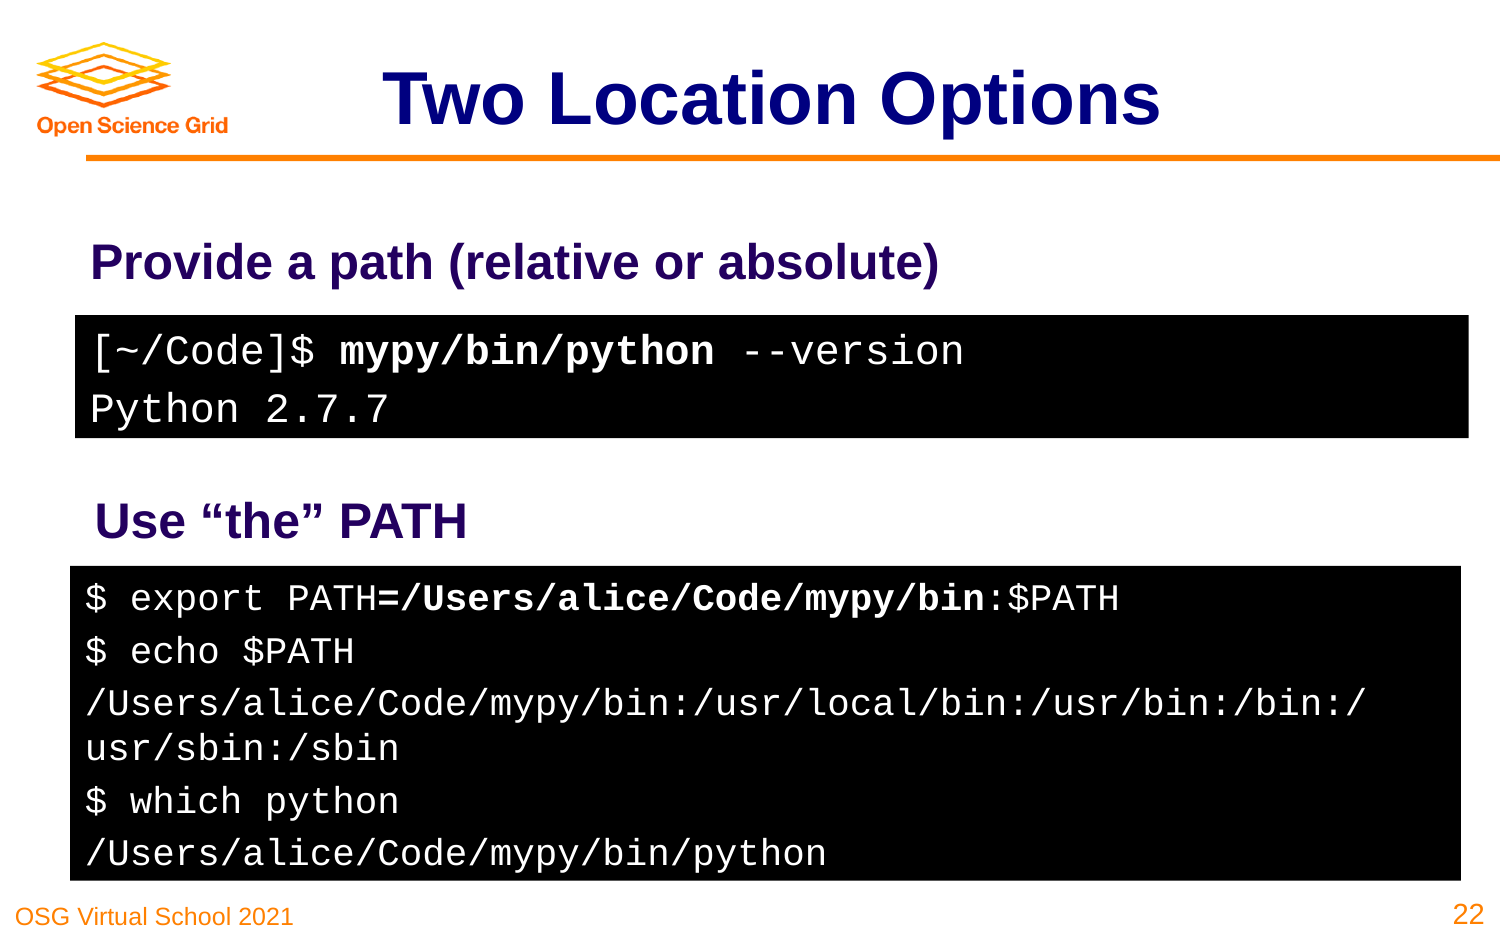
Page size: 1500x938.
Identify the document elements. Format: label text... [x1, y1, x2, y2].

list Provide a path (relative or absolute) [75, 209, 980, 298]
title Two Location Options [97, 16, 1448, 173]
picture [17, 23, 97, 151]
slide_number 22 [1430, 874, 1500, 938]
list Use “the” PATH [79, 468, 743, 557]
text_box $ export PATH=/Users/alice/Code/mypy/bin:$PATH $ echo $PATH /Users/alice/Code/mypy/bin:/usr/local/bin:/usr/bin:/bin:/usr/sbin:/sbin $ which python /Users/alice/Code/mypy/bin/python [70, 565, 1461, 881]
text_box [~/Code]$ mypy/bin/python --version Python 2.7.7 [75, 315, 1469, 439]
